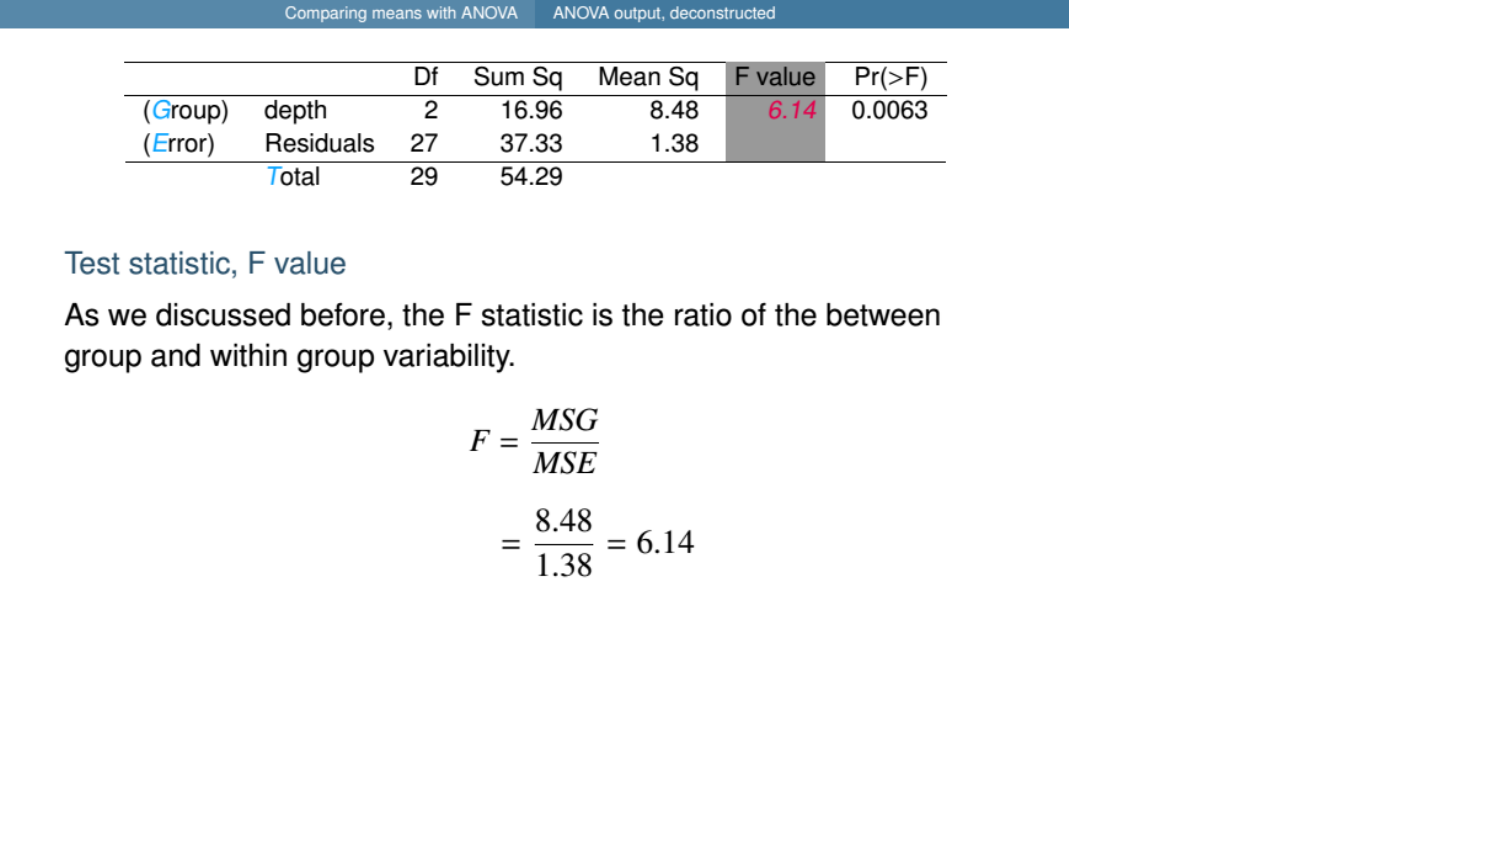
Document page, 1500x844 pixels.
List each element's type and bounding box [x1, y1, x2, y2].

picture [0, 0, 1069, 489]
picture [497, 501, 699, 585]
